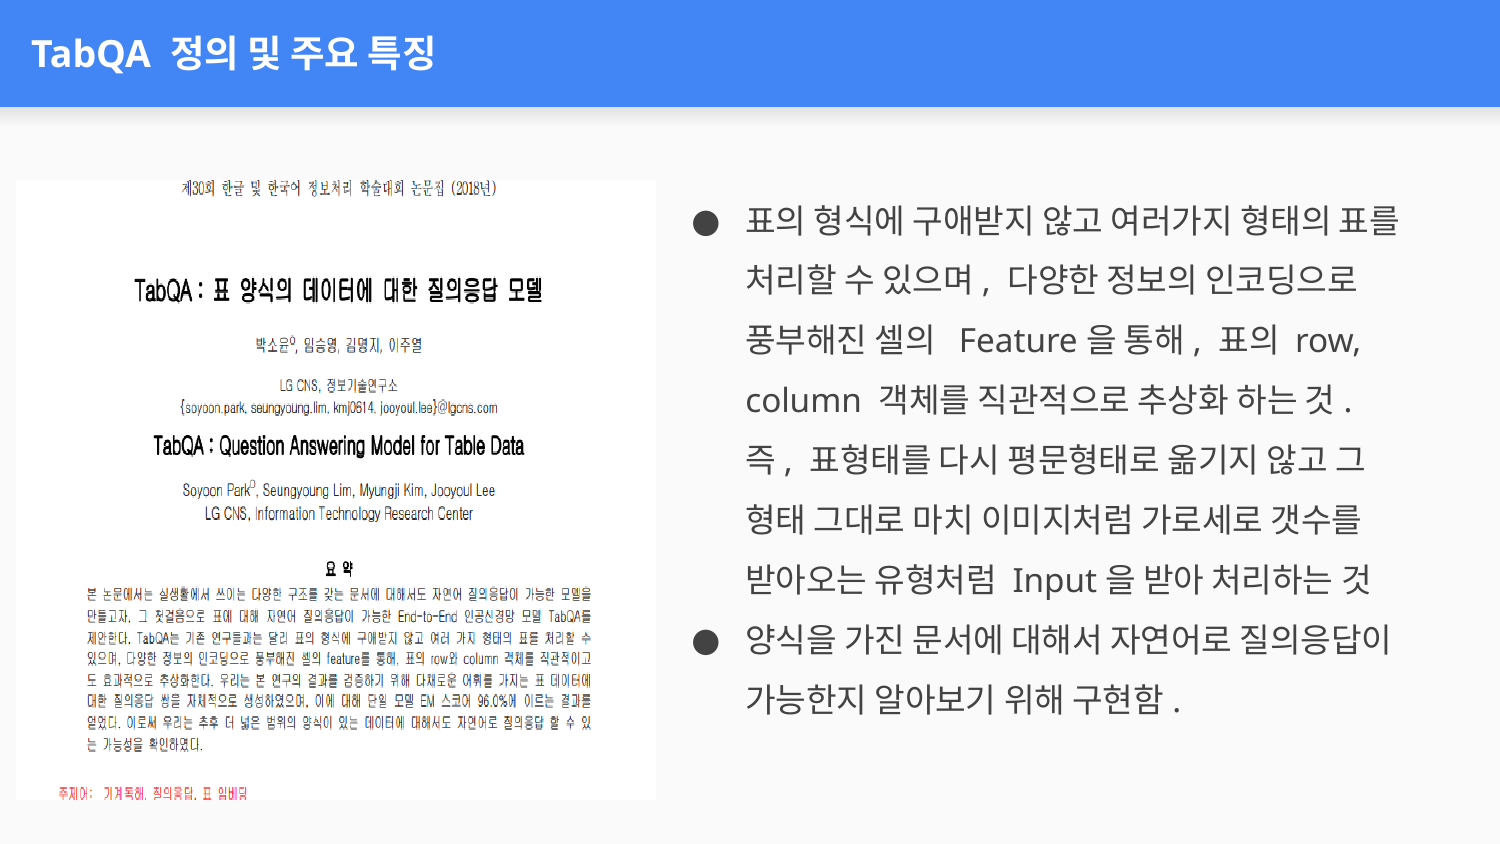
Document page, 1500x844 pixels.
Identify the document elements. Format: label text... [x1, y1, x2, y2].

picture [15, 180, 656, 800]
title TabQA 정의 및 주요 특징 [16, 2, 1464, 102]
list 표의 형식에 구애받지 않고 여러가지 형태의 표를 처리할 수 있으며, 다양한 정보의 인코딩으로 풍부해진 셀의 Feature을 통해, 표의 row, column 객체를 직관적으로 추상화 하는 것. 즉, 표형태를 다시 평문형태로 옮기지 않고 그 형태 그대로 마치 이미지처럼 가로세로 갯수를 받아오는 유형처럼 Input을 받아 처리하는 것 양식을 가진 문서에 대해서 자연어로 질의응답이 가능한지 알아보기 위해 구현함. [655, 164, 1427, 814]
